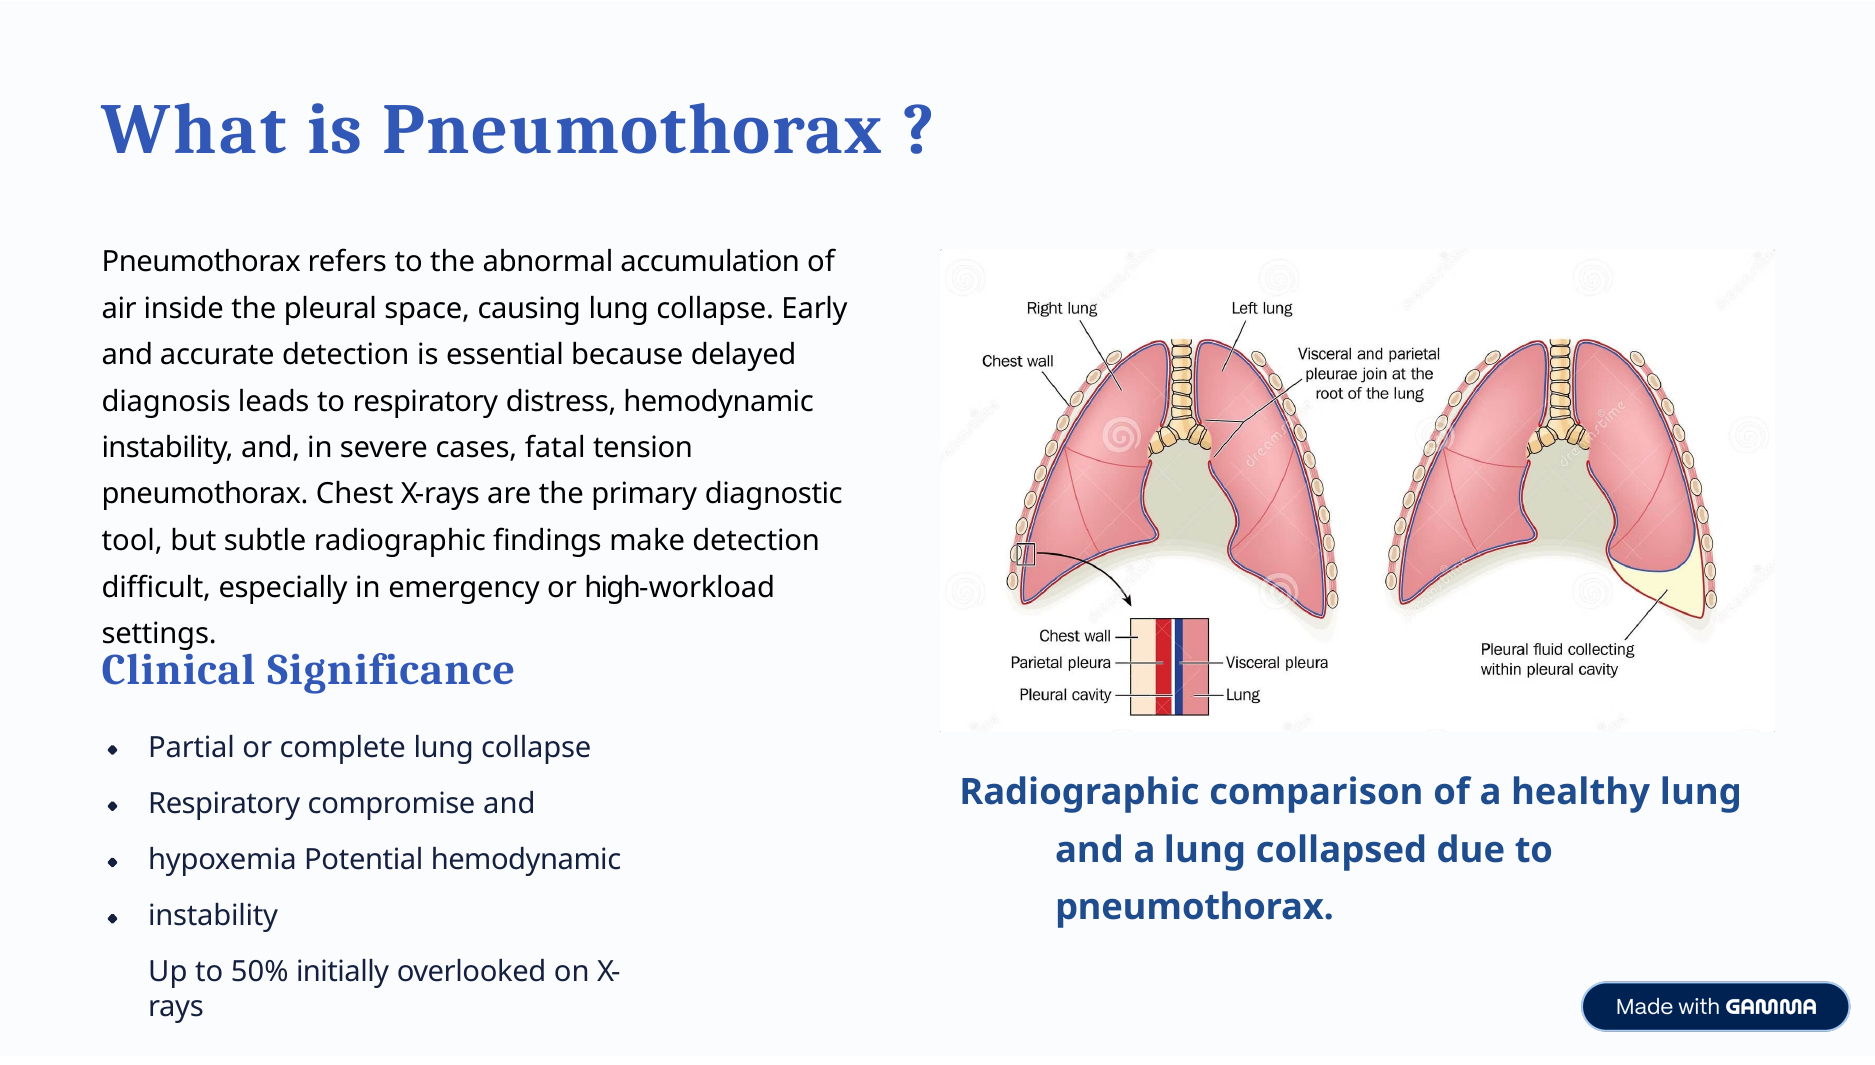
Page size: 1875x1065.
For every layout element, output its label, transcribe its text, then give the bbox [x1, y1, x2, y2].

text_box Radiographic comparison of a healthy lung and a lung collapsed due to pneumothorax. [957, 752, 1758, 927]
text_box Pneumothorax refers to the abnormal accumulation of air inside the pleural space, causing lung collapse. Early and accurate detection is essential because delayed diagnosis leads to respiratory distress, hemodynamic instability, and, in severe cases, fatal tension pneumothorax. Chest X-rays are the primary diagnostic tool, but subtle radiographic findings make detection difficult, especially in emergency or high-workload settings. [99, 228, 855, 650]
picture [1571, 971, 1860, 1041]
picture [939, 248, 1775, 732]
text_box Clinical Significance Partial or complete lung collapse Respiratory compromise and hypoxemia Potential hemodynamic instability Up to 50% initially overlooked on X-rays [99, 638, 670, 1023]
title What is Pneumothorax ? [99, 78, 1776, 260]
